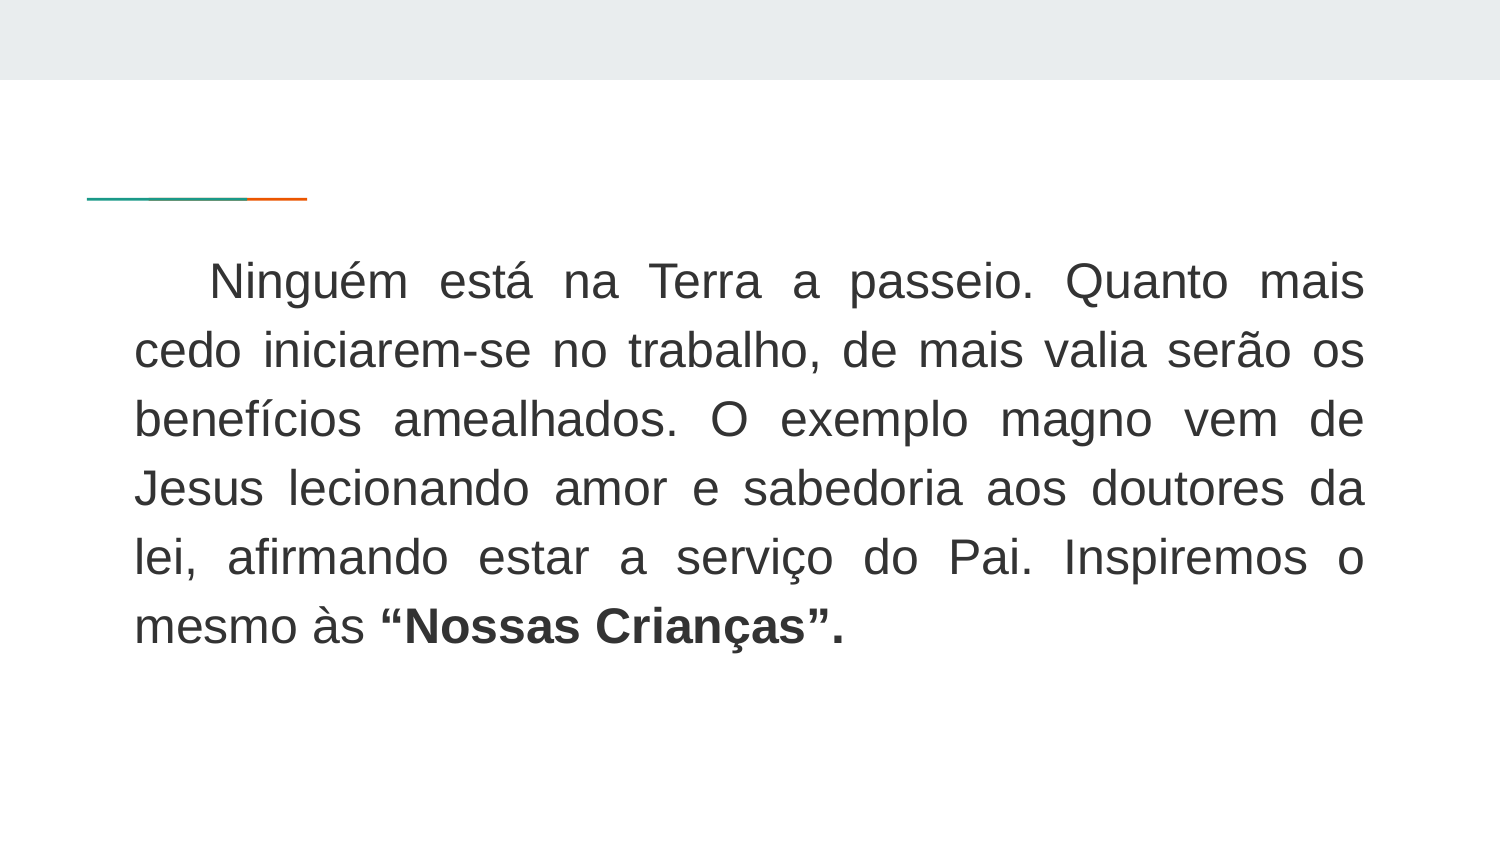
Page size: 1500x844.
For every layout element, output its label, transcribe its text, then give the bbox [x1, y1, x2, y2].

list Ninguém está na Terra a passeio. Quanto mais cedo iniciarem-se no trabalho, de mais valia serão os benefícios amealhados. O exemplo magno vem de Jesus lecionando amor e sabedoria aos doutores da lei, afirmando estar a serviço do Pai. Inspiremos o mesmo às “Nossas Crianças”. [119, 224, 1381, 712]
